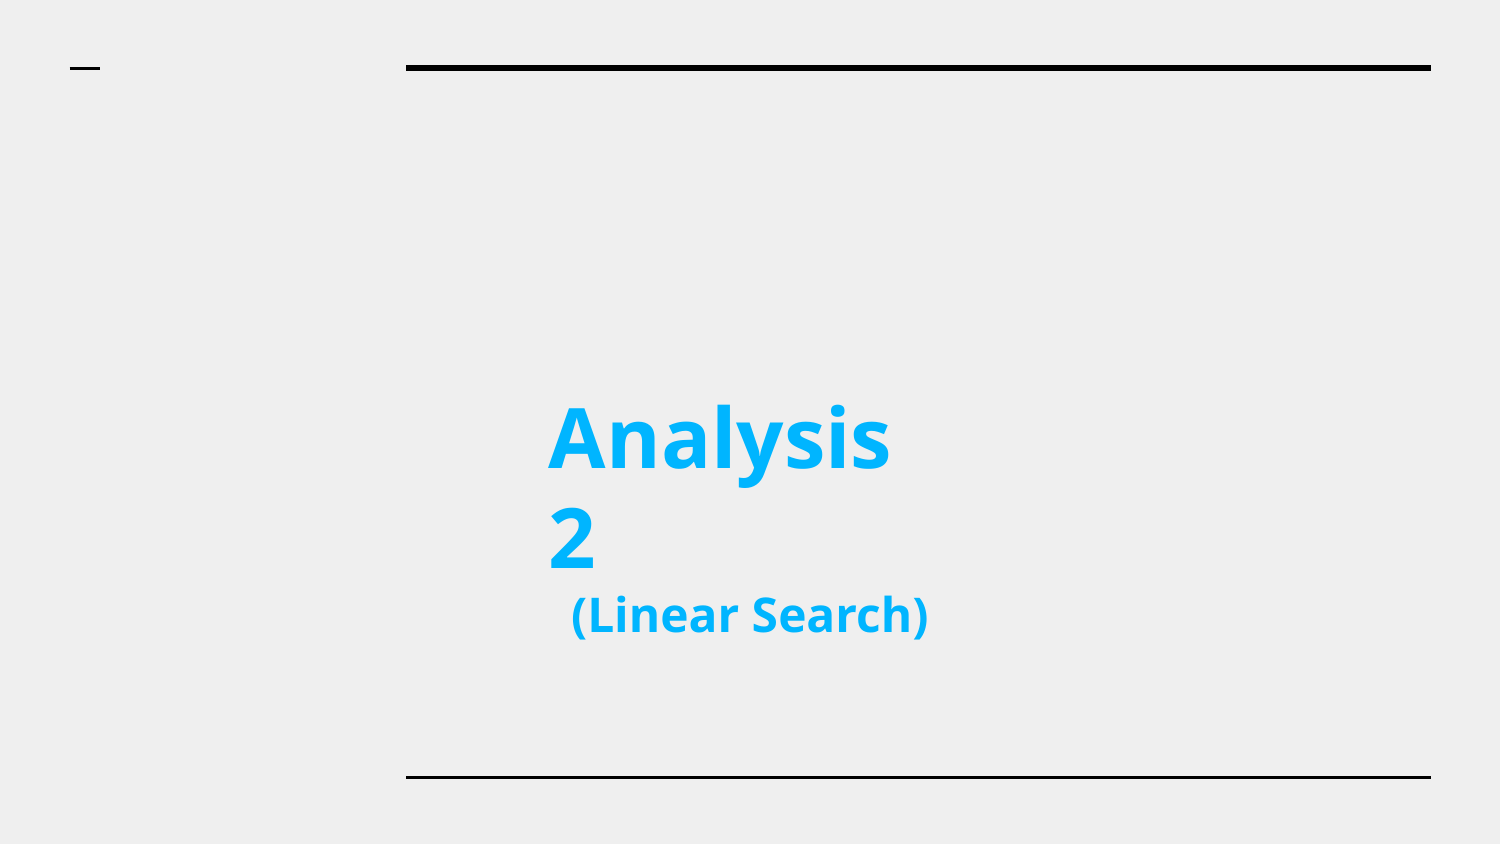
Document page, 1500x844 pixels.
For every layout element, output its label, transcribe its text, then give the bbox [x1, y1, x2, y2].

title Analysis 2 (Linear Search) [534, 369, 966, 474]
